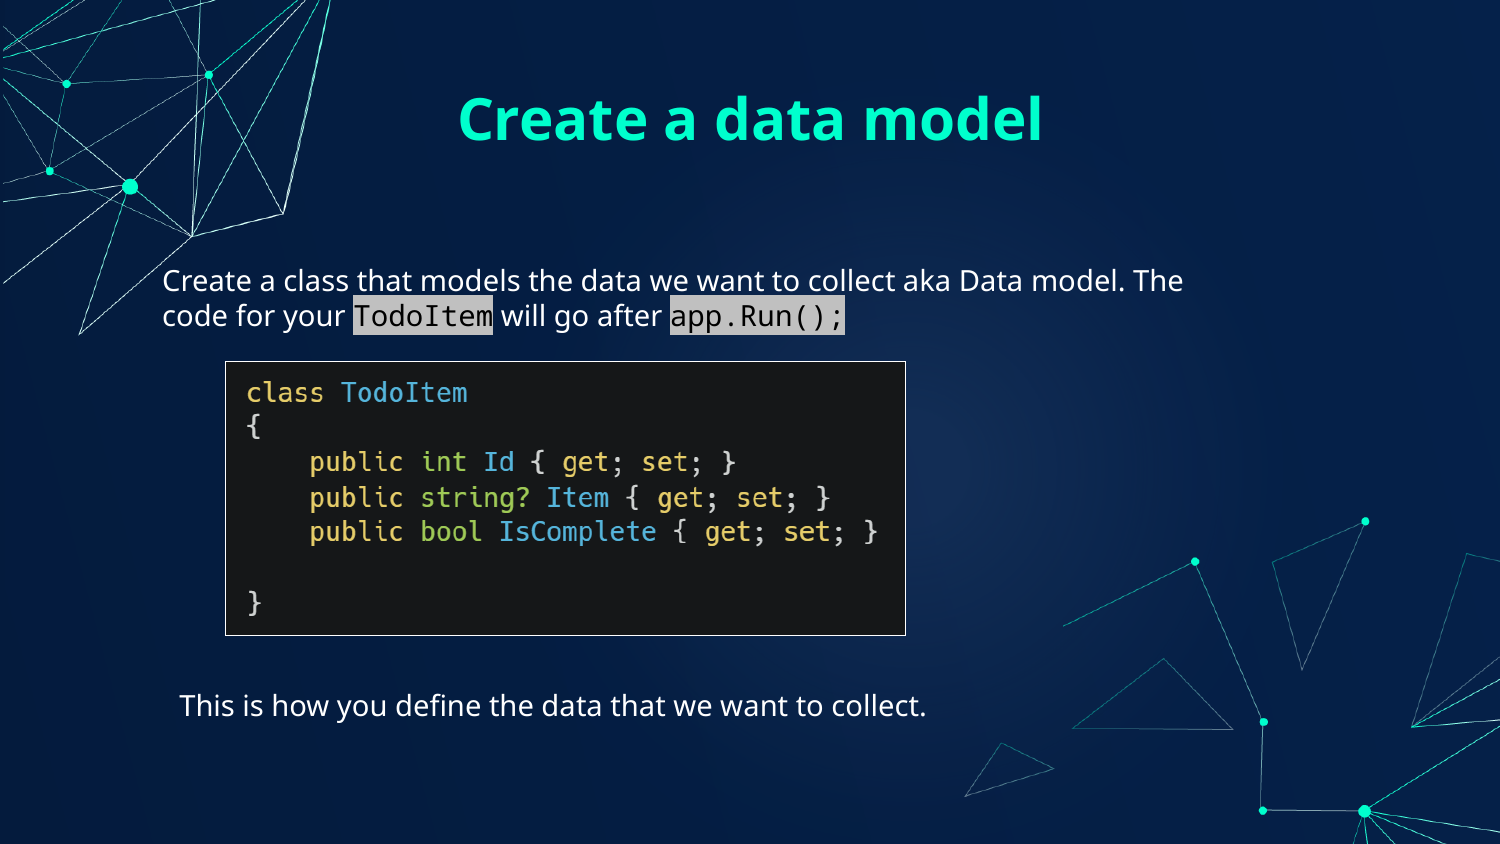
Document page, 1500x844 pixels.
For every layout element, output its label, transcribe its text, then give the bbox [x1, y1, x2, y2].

subtitle Create a class that models the data we want to collect aka Data model. The code for your TodoItem will go after app.Run(); [146, 246, 1216, 337]
picture [0, 0, 1500, 844]
text_box This is how you define the data that we want to collect. [164, 672, 1233, 762]
title Create a data model [397, 0, 1105, 167]
